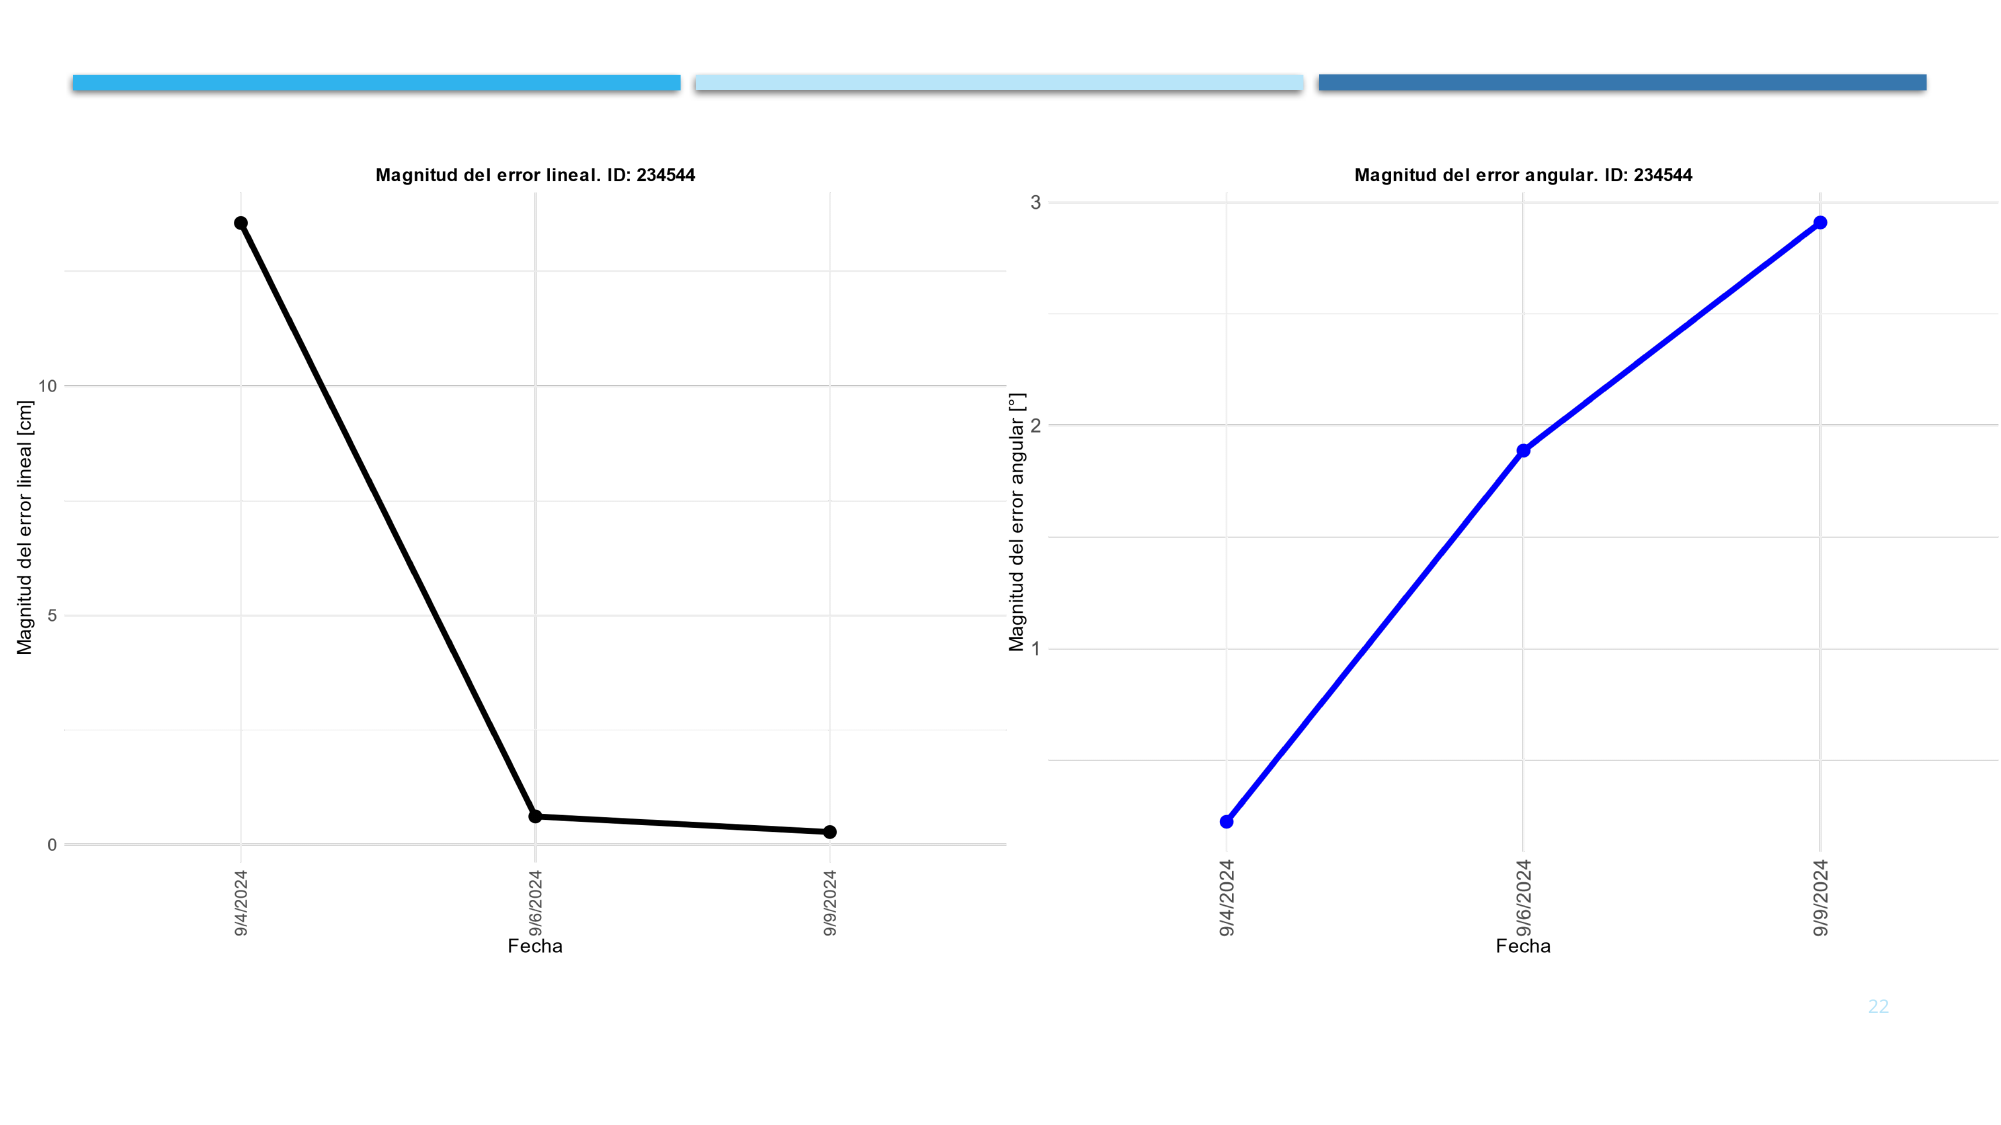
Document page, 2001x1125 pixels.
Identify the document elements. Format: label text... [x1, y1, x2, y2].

picture [8, 160, 2000, 965]
slide_number 22 [1732, 977, 1905, 1037]
